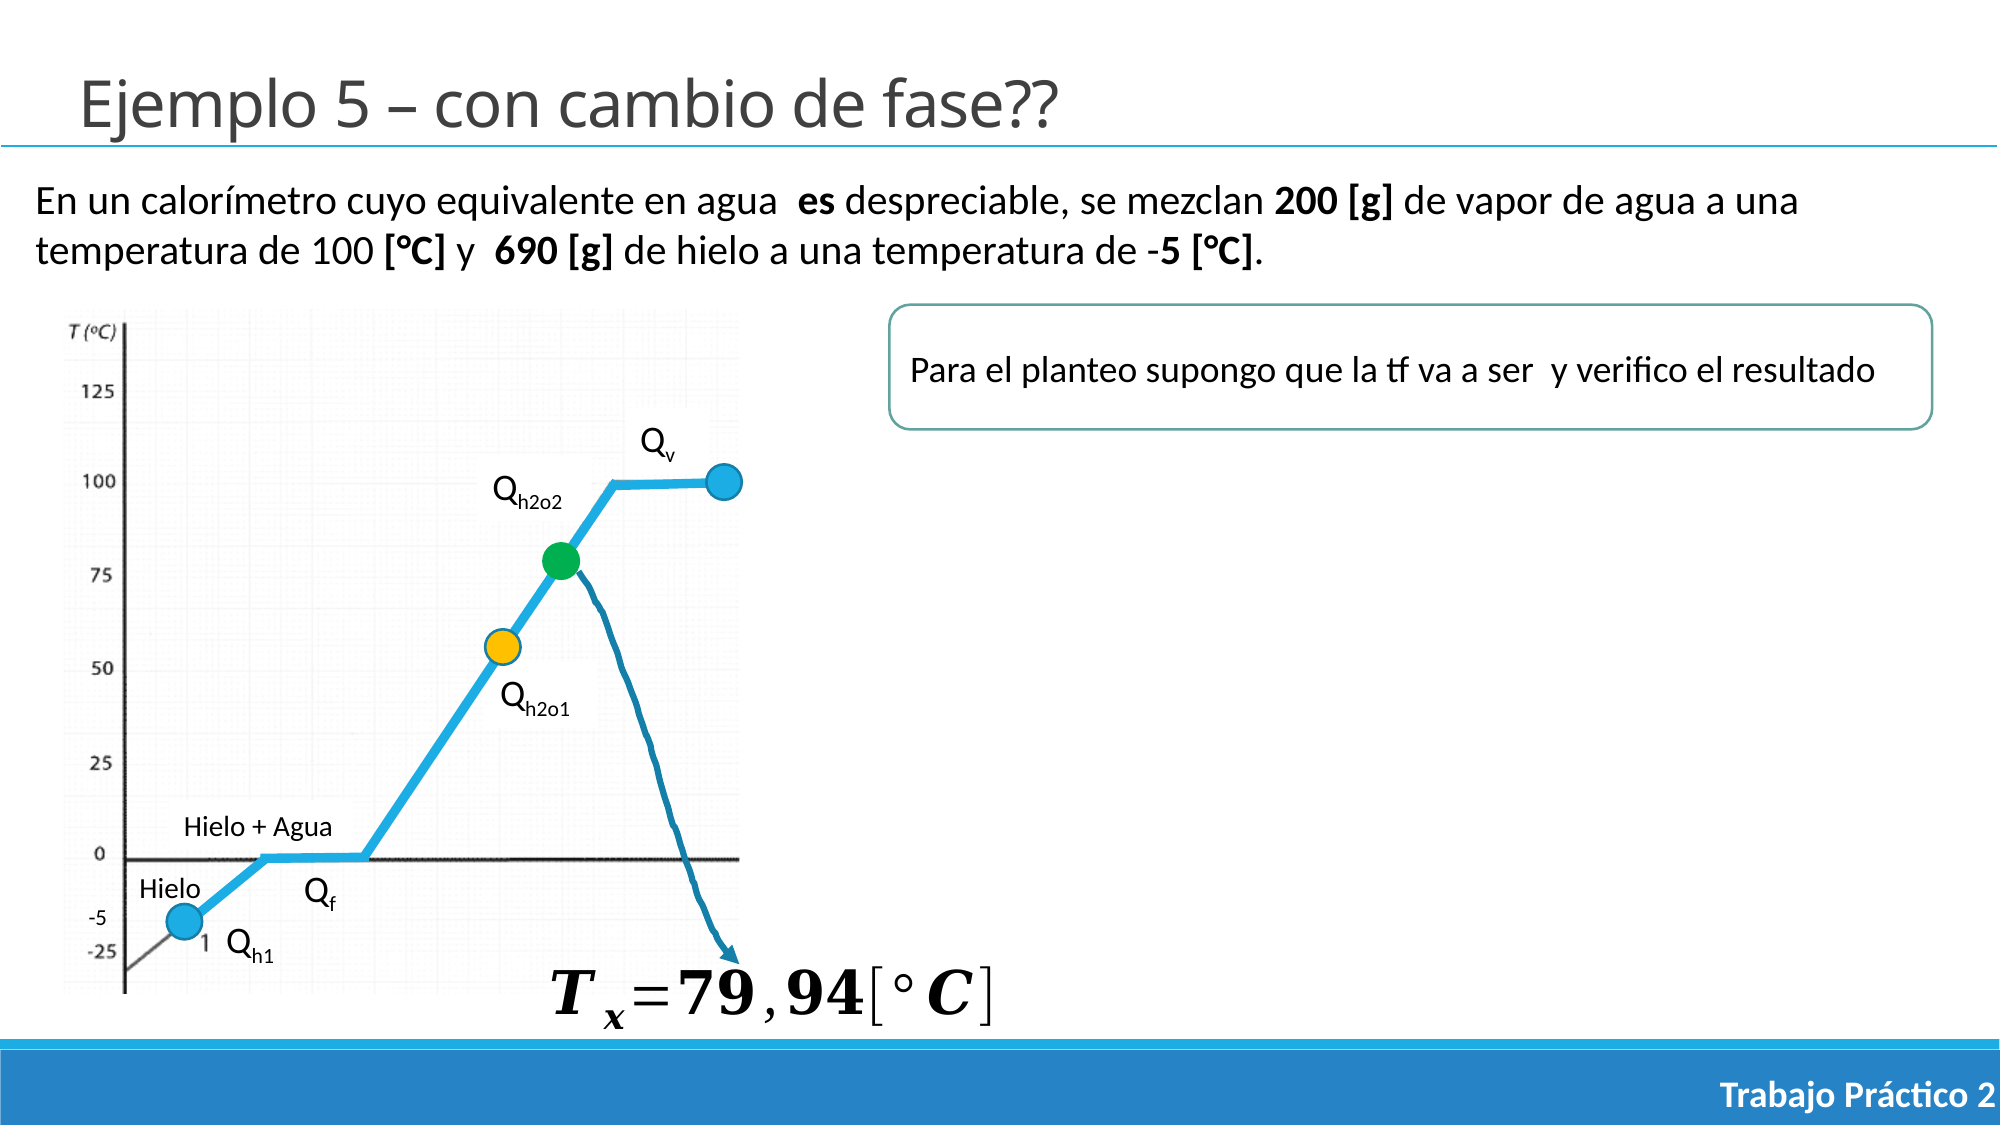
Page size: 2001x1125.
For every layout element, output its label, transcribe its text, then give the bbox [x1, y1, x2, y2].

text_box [505, 480, 617, 645]
text_box Ejemplo 5 – con cambio de fase?? [63, 27, 1302, 143]
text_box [194, 856, 268, 918]
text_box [362, 650, 503, 859]
text_box Trabajo Práctico 2 [1705, 1062, 2000, 1122]
picture [63, 308, 740, 994]
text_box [623, 481, 743, 486]
